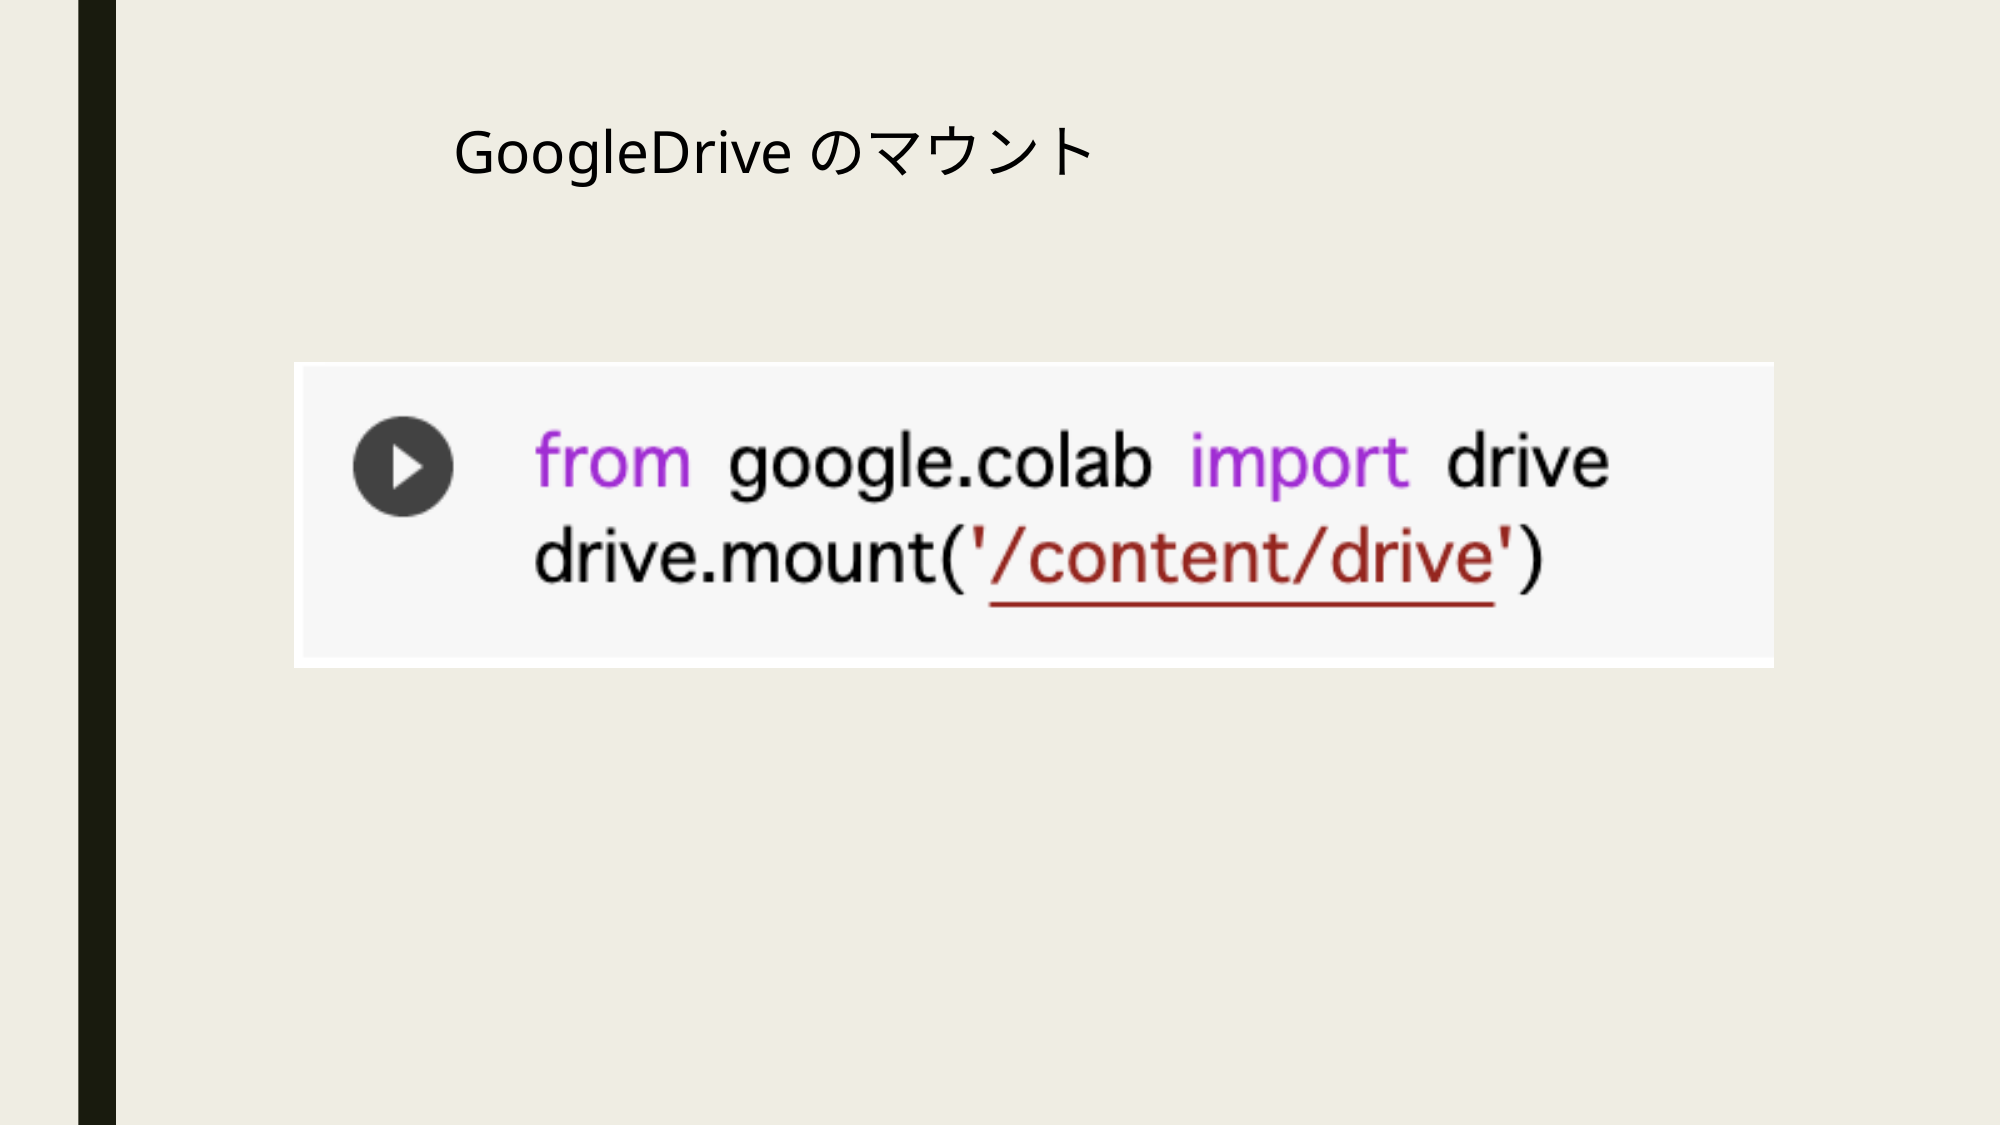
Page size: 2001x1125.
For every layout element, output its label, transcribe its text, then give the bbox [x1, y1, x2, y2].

picture [294, 362, 1774, 668]
text_box GoogleDriveのマウント [438, 107, 1433, 192]
